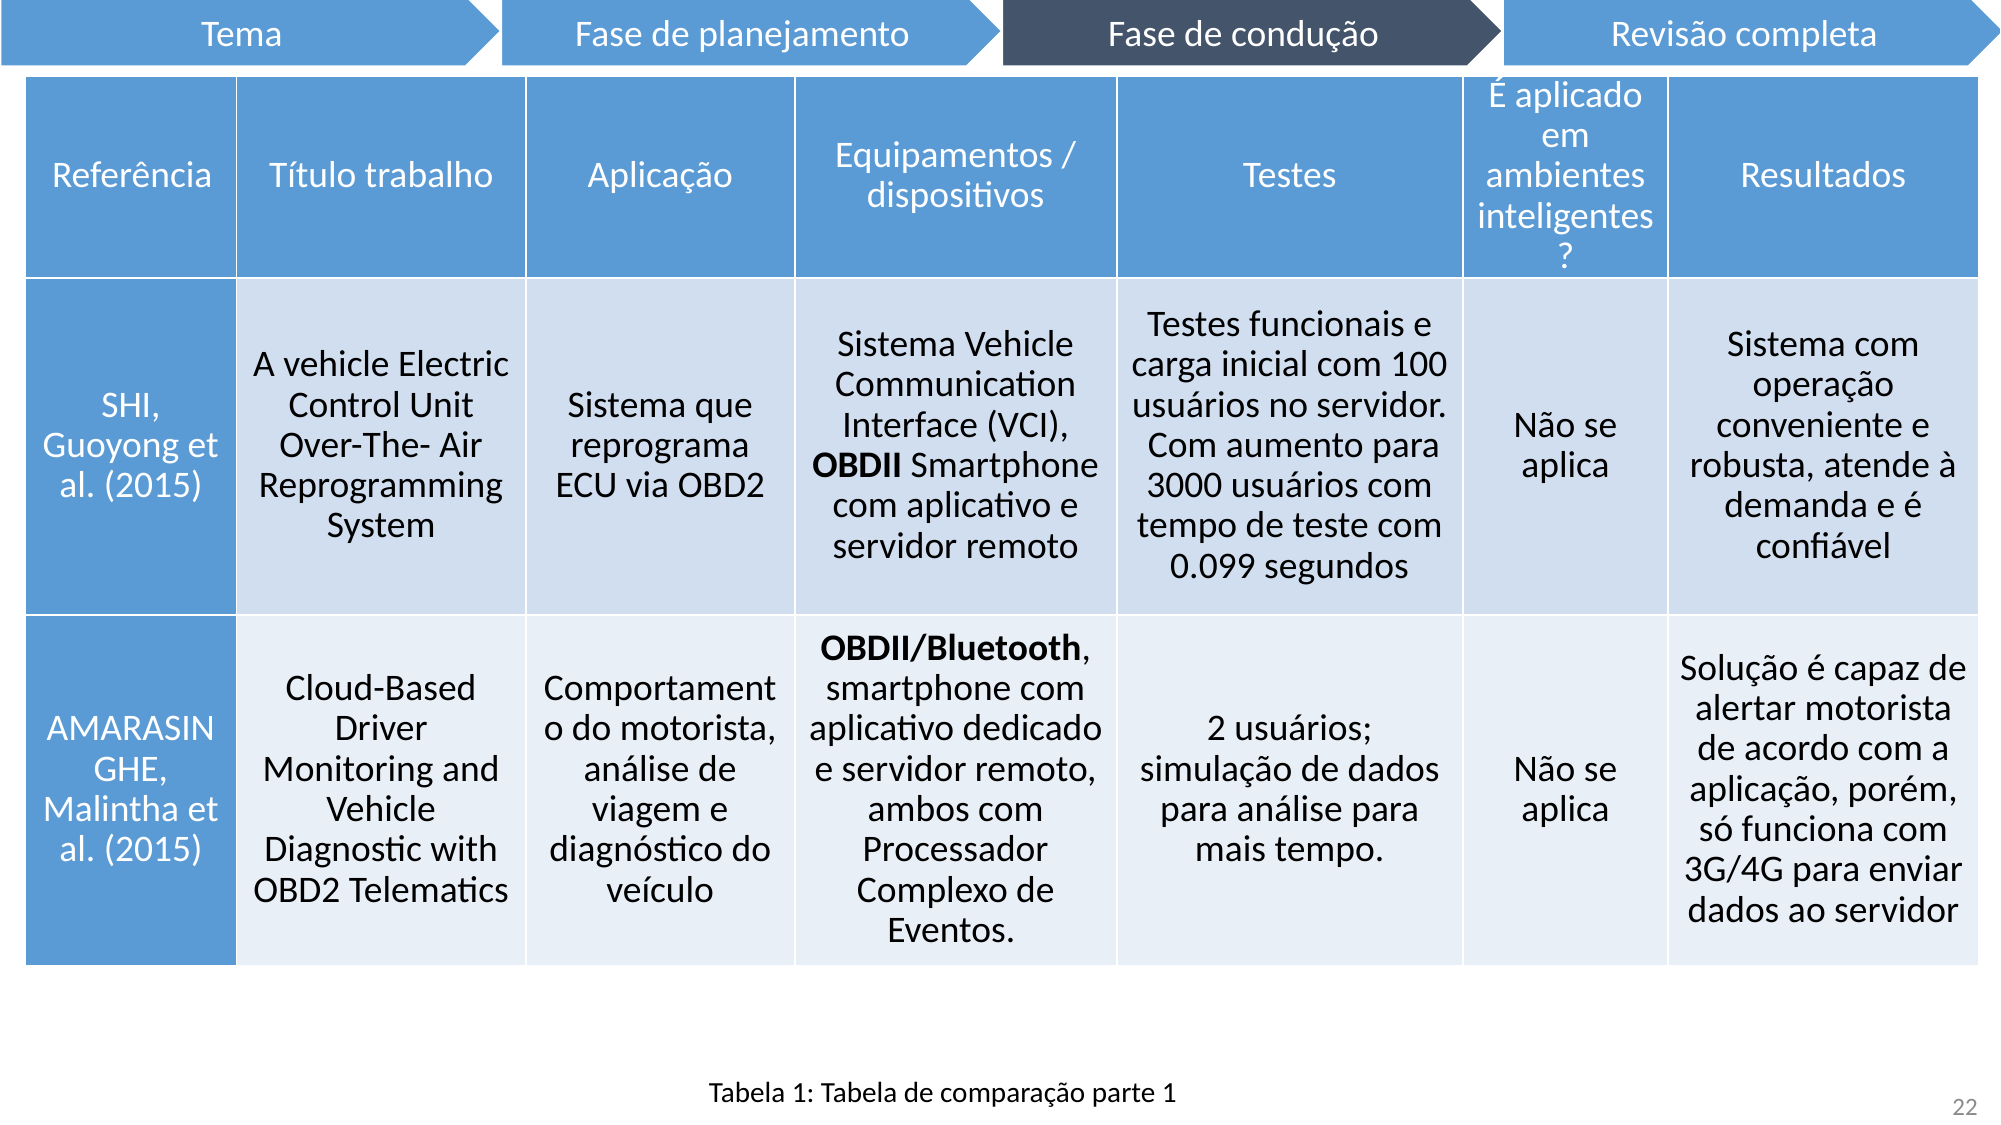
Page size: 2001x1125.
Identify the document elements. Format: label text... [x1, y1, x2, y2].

table_cell Comportamento do motorista, análise de viagem e diagnóstico do veículo [527, 616, 794, 965]
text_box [0, 0, 2000, 67]
table_header Título trabalho [237, 77, 525, 277]
table_cell Não se aplica [1464, 279, 1667, 614]
table_cell Solução é capaz de alertar motorista de acordo com a aplicação, porém, só funciona com 3G/4G para enviar dados ao servidor [1669, 616, 1978, 965]
table_header Resultados [1669, 77, 1978, 277]
table_header Equipamentos / dispositivos [796, 77, 1116, 277]
table_cell Sistema Vehicle Communication Interface (VCI), OBDII Smartphone com aplicativo e servidor remoto [796, 279, 1116, 614]
text_box Tabela 1: Tabela de comparação parte 1 [650, 1066, 1236, 1117]
table_cell Sistema que reprograma ECU via OBD2 [527, 279, 794, 614]
table_header Testes [1118, 77, 1462, 277]
table_cell AMARASINGHE, Malintha et al. (2015) [26, 616, 236, 965]
table_header Aplicação [527, 77, 794, 277]
table_cell Testes funcionais e carga inicial com 100 usuários no servidor. Com aumento para 3000 usuários com tempo de teste com 0.099 segundos [1118, 279, 1462, 614]
table_header Referência [26, 77, 236, 277]
table_header É aplicado em ambientes inteligentes? [1464, 77, 1667, 277]
table_cell Cloud-Based Driver Monitoring and Vehicle Diagnostic with OBD2 Telematics [237, 616, 525, 965]
table_cell Não se aplica [1464, 616, 1667, 965]
table_cell Sistema com operação conveniente e robusta, atende à demanda e é confiável [1669, 279, 1978, 614]
table_cell SHI, Guoyong et al. (2015) [26, 279, 236, 614]
table_cell 2 usuários; simulação de dados para análise para mais tempo. [1118, 616, 1462, 965]
slide_number 22 [1542, 1075, 1993, 1125]
table_cell OBDII/Bluetooth, smartphone com aplicativo dedicado e servidor remoto, ambos com Processador Complexo de Eventos. [796, 616, 1116, 965]
table_cell A vehicle Electric Control Unit Over-The- Air Reprogramming System [237, 279, 525, 614]
